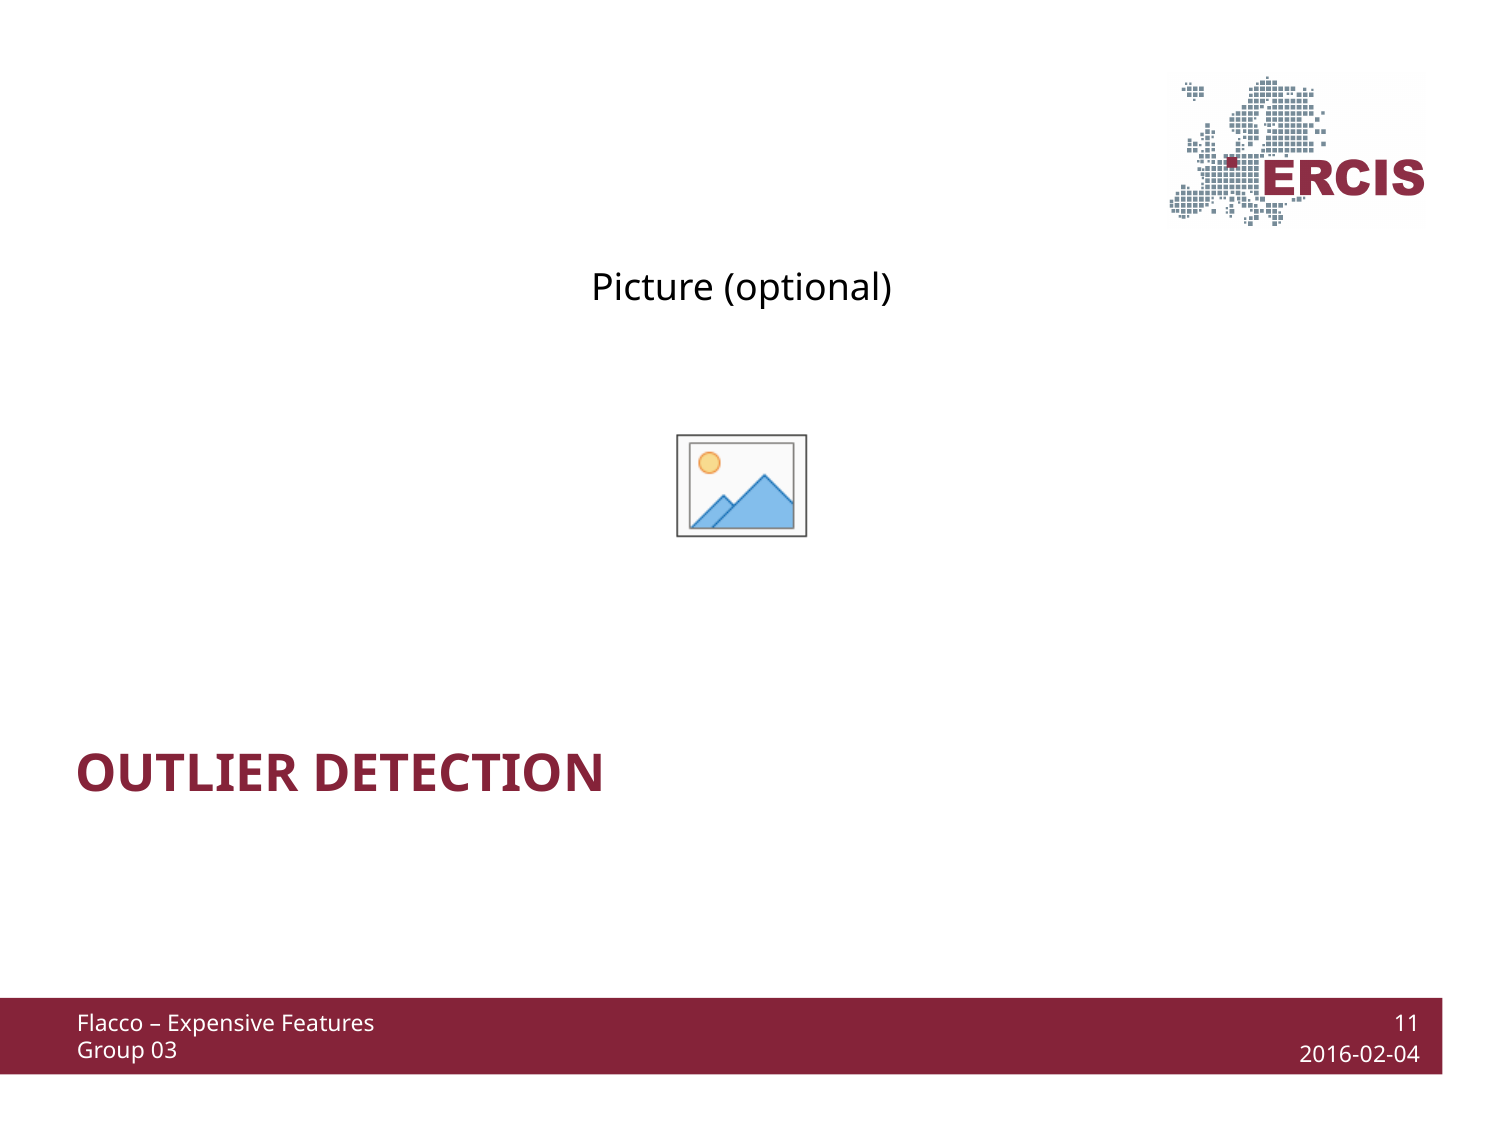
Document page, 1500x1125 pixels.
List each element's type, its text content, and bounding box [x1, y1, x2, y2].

picture [1167, 72, 1426, 229]
picture [59, 255, 1424, 717]
list Outlier Detection [60, 731, 1424, 811]
